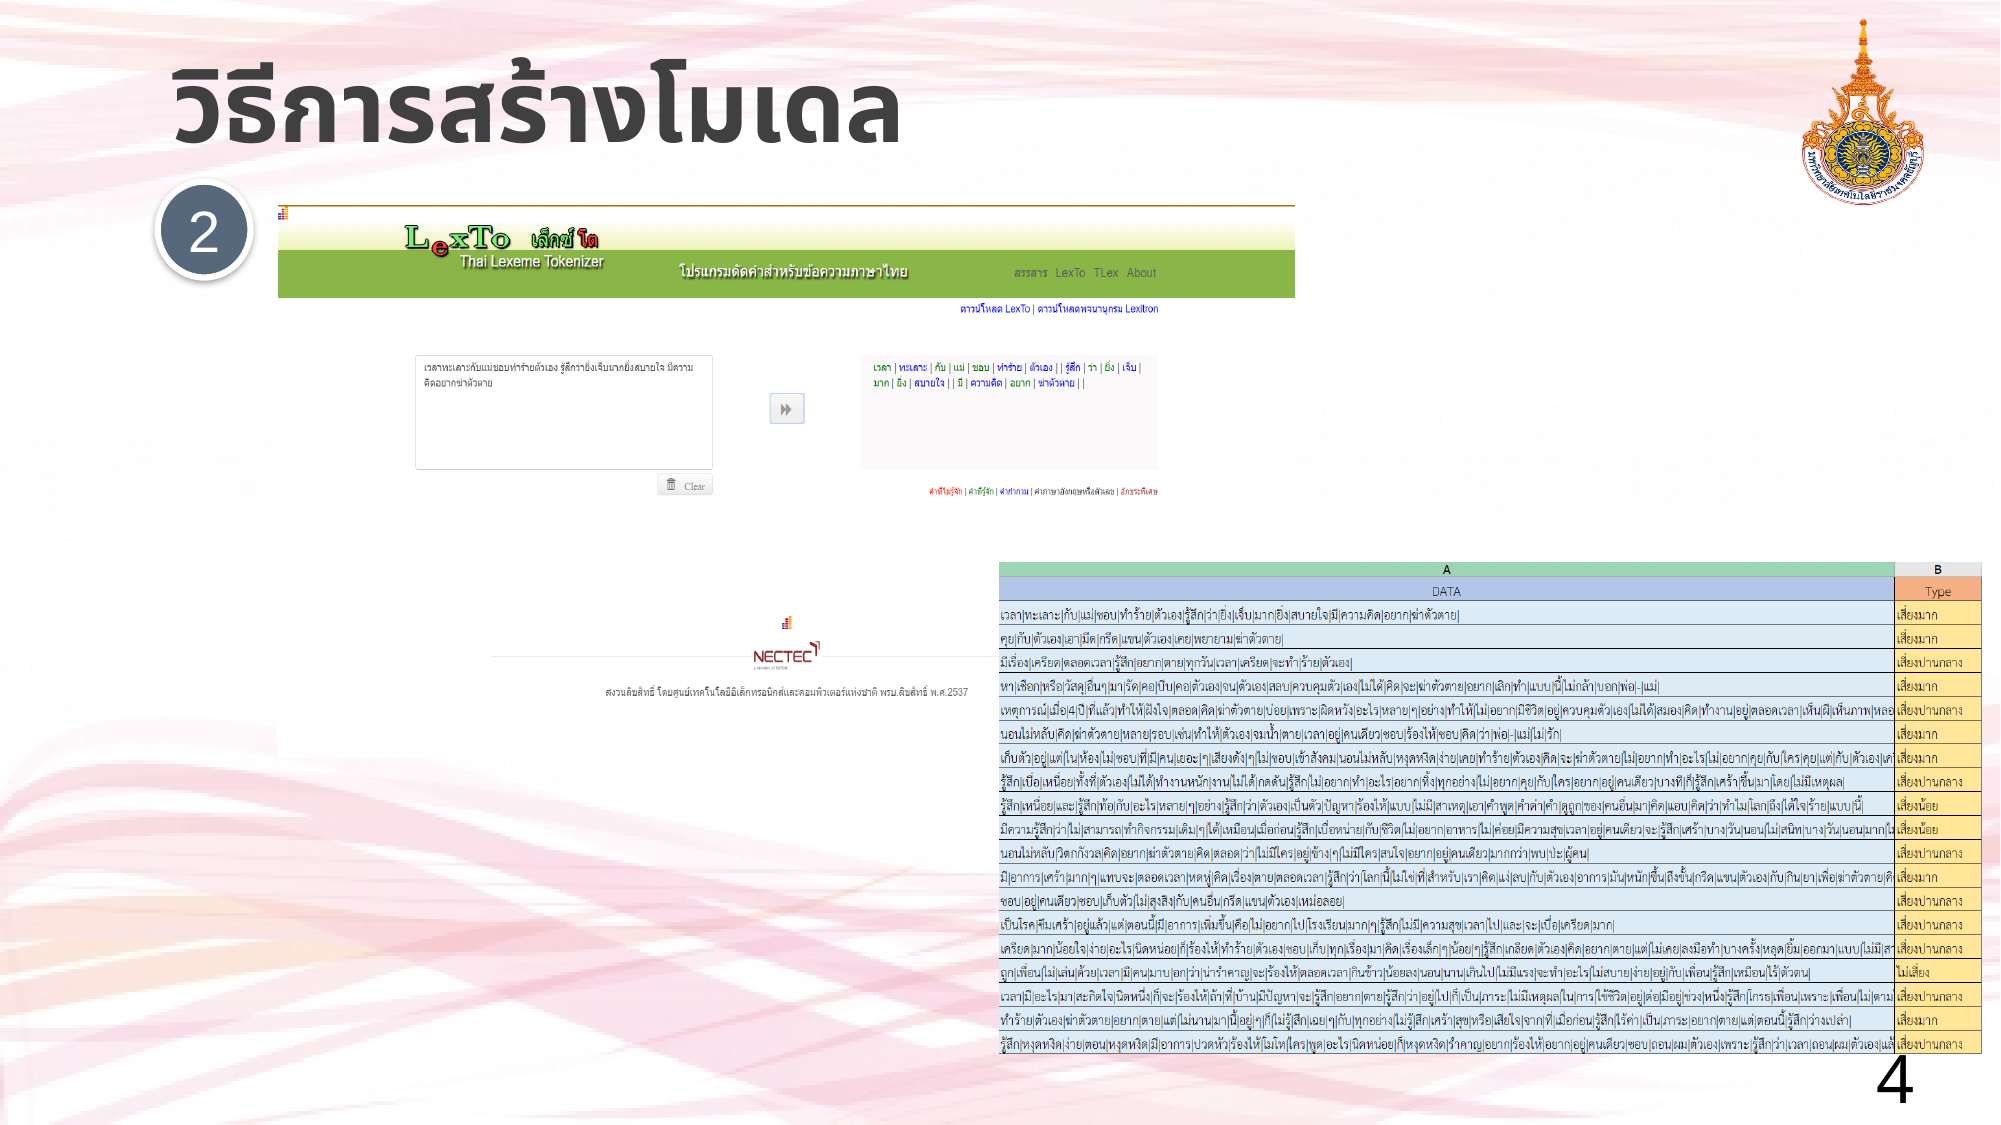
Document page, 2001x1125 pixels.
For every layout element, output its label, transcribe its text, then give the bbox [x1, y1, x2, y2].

picture [0, 0, 2001, 1125]
text_box 45 [1861, 1063, 1963, 1125]
title วิธีการสร้างโมเดล [157, 0, 1820, 205]
text_box 2 [154, 178, 254, 281]
